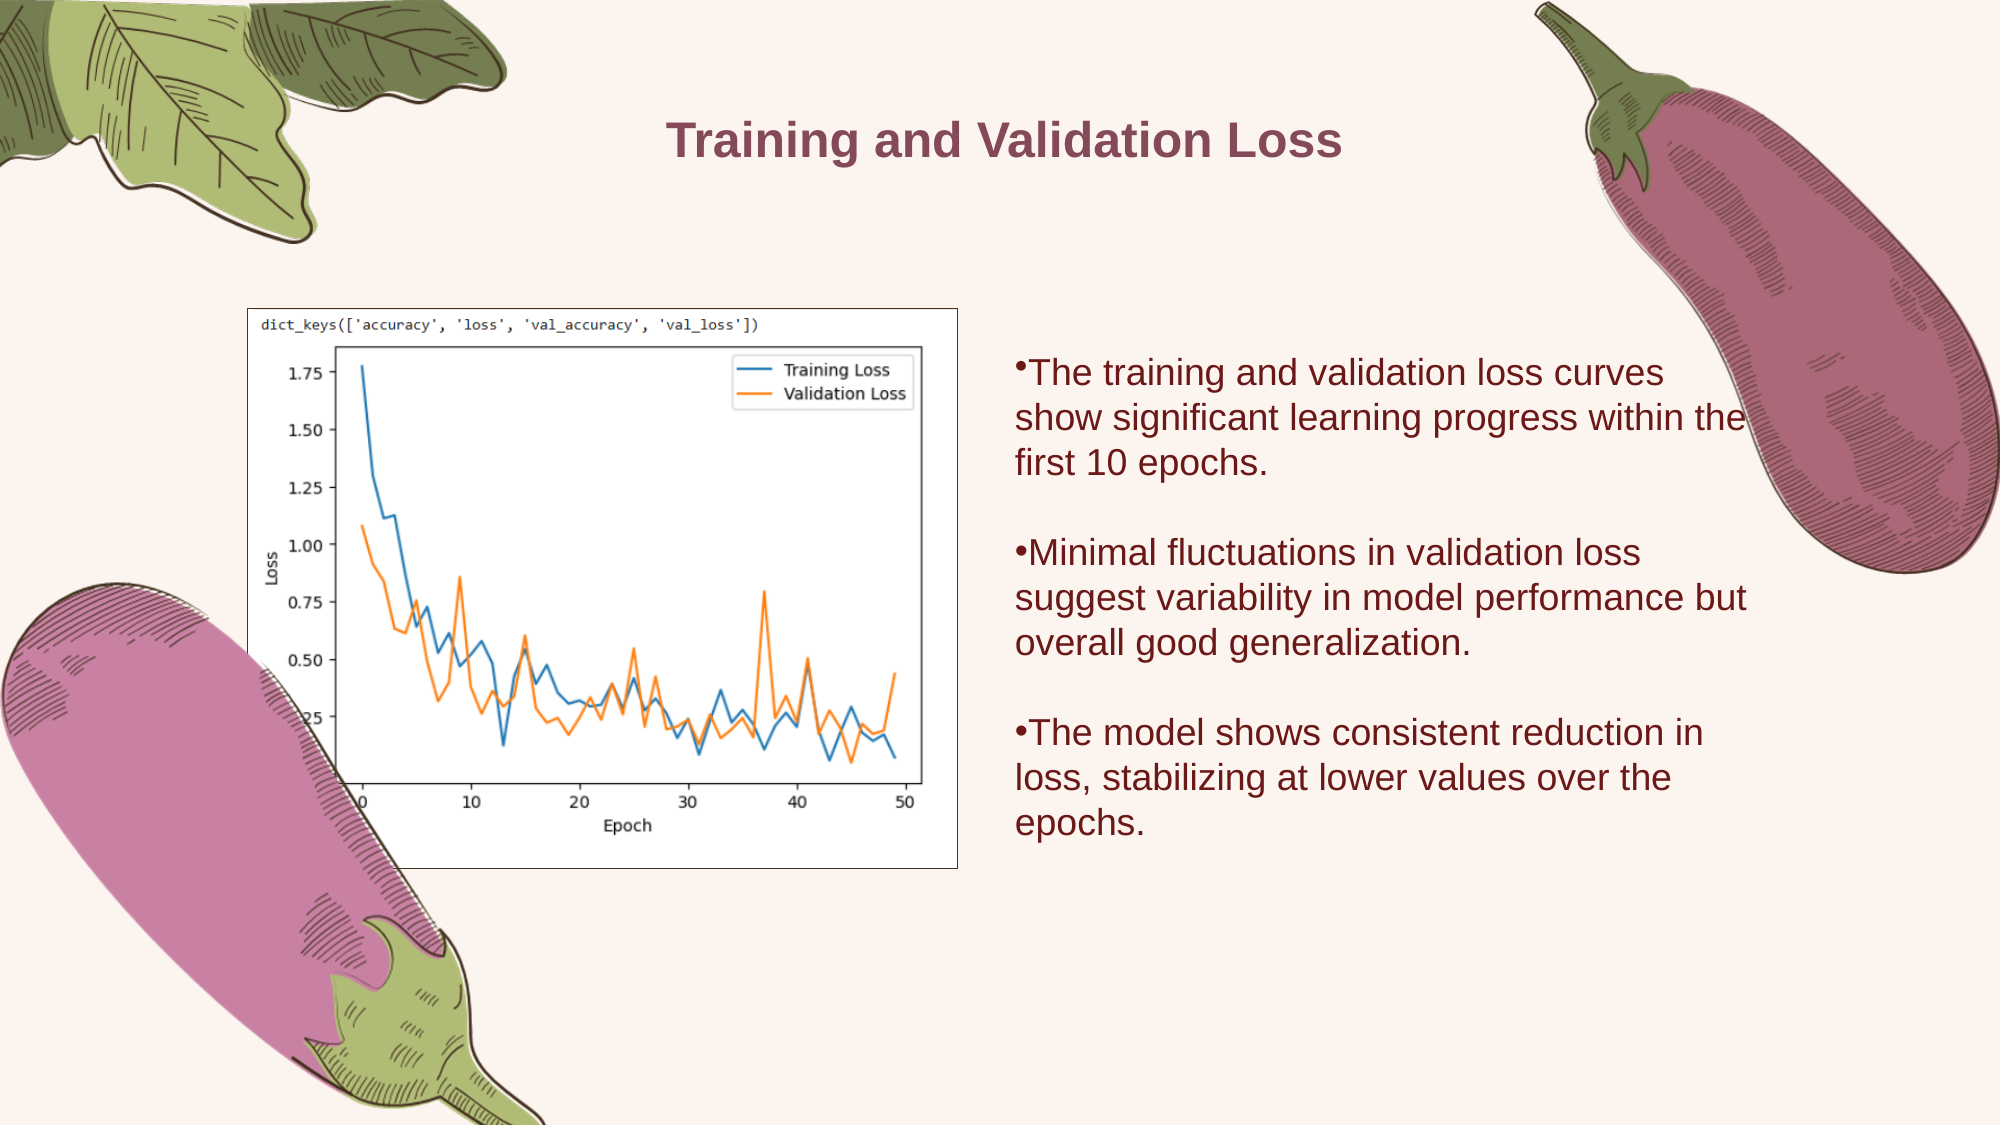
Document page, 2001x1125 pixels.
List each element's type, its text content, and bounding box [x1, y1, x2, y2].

text_box The training and validation loss curves show significant learning progress within the first 10 epochs. Minimal fluctuations in validation loss suggest variability in model performance but overall good generalization. The model shows consistent reduction in loss, stabilizing at lower values over the epochs. [1000, 295, 1769, 851]
picture [0, 308, 958, 1125]
text_box Training and Validation Loss [651, 100, 1473, 176]
picture [0, 0, 509, 244]
picture [1534, 1, 2000, 576]
